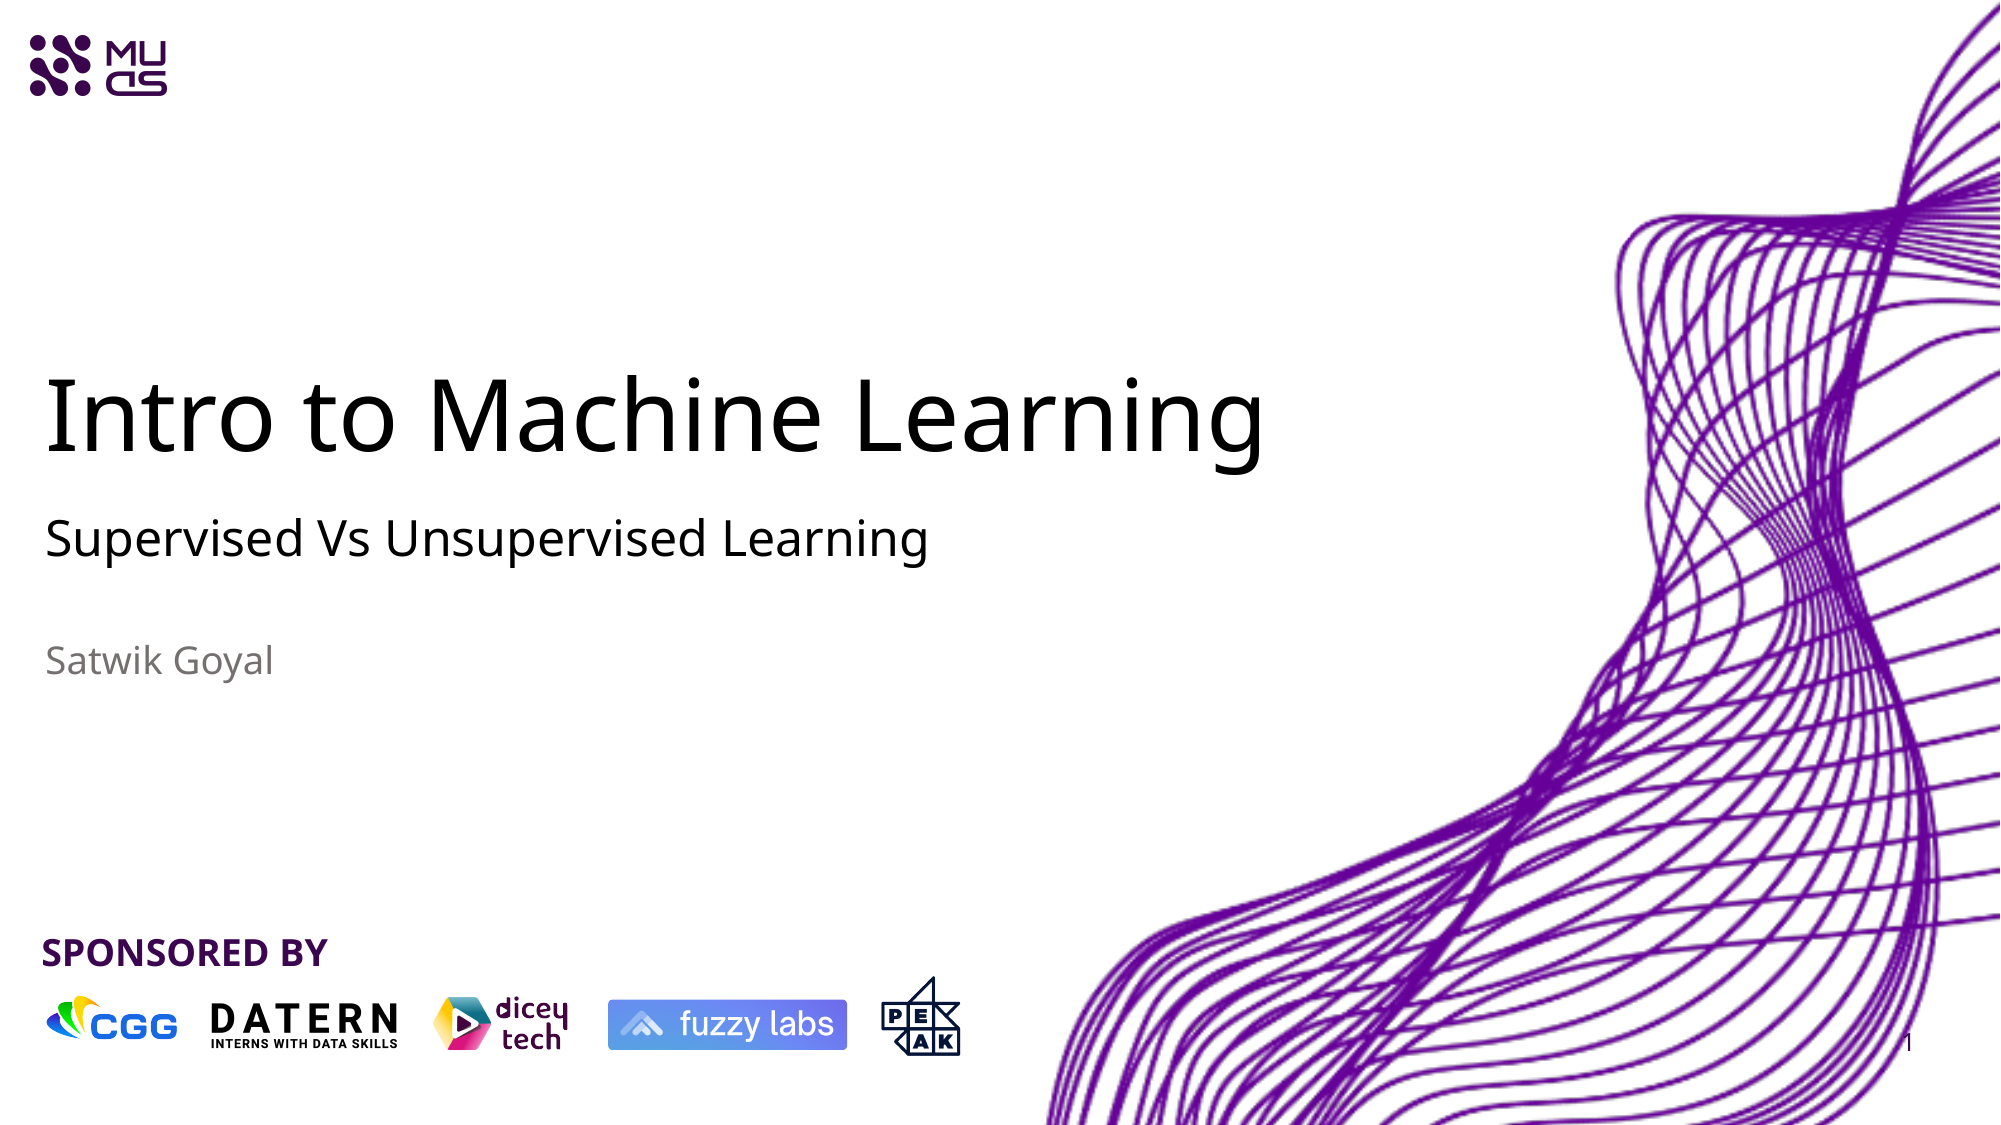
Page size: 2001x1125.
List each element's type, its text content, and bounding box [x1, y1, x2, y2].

list Satwik Goyal [30, 633, 904, 690]
picture [20, 970, 406, 1065]
slide_number 1 [1862, 1013, 1931, 1074]
title Intro to Machine Learning [30, 334, 1826, 481]
picture [608, 999, 848, 1050]
picture [30, 35, 167, 96]
picture [432, 996, 568, 1051]
list Supervised Vs Unsupervised Learning [30, 505, 1244, 603]
picture [851, 0, 2001, 1125]
